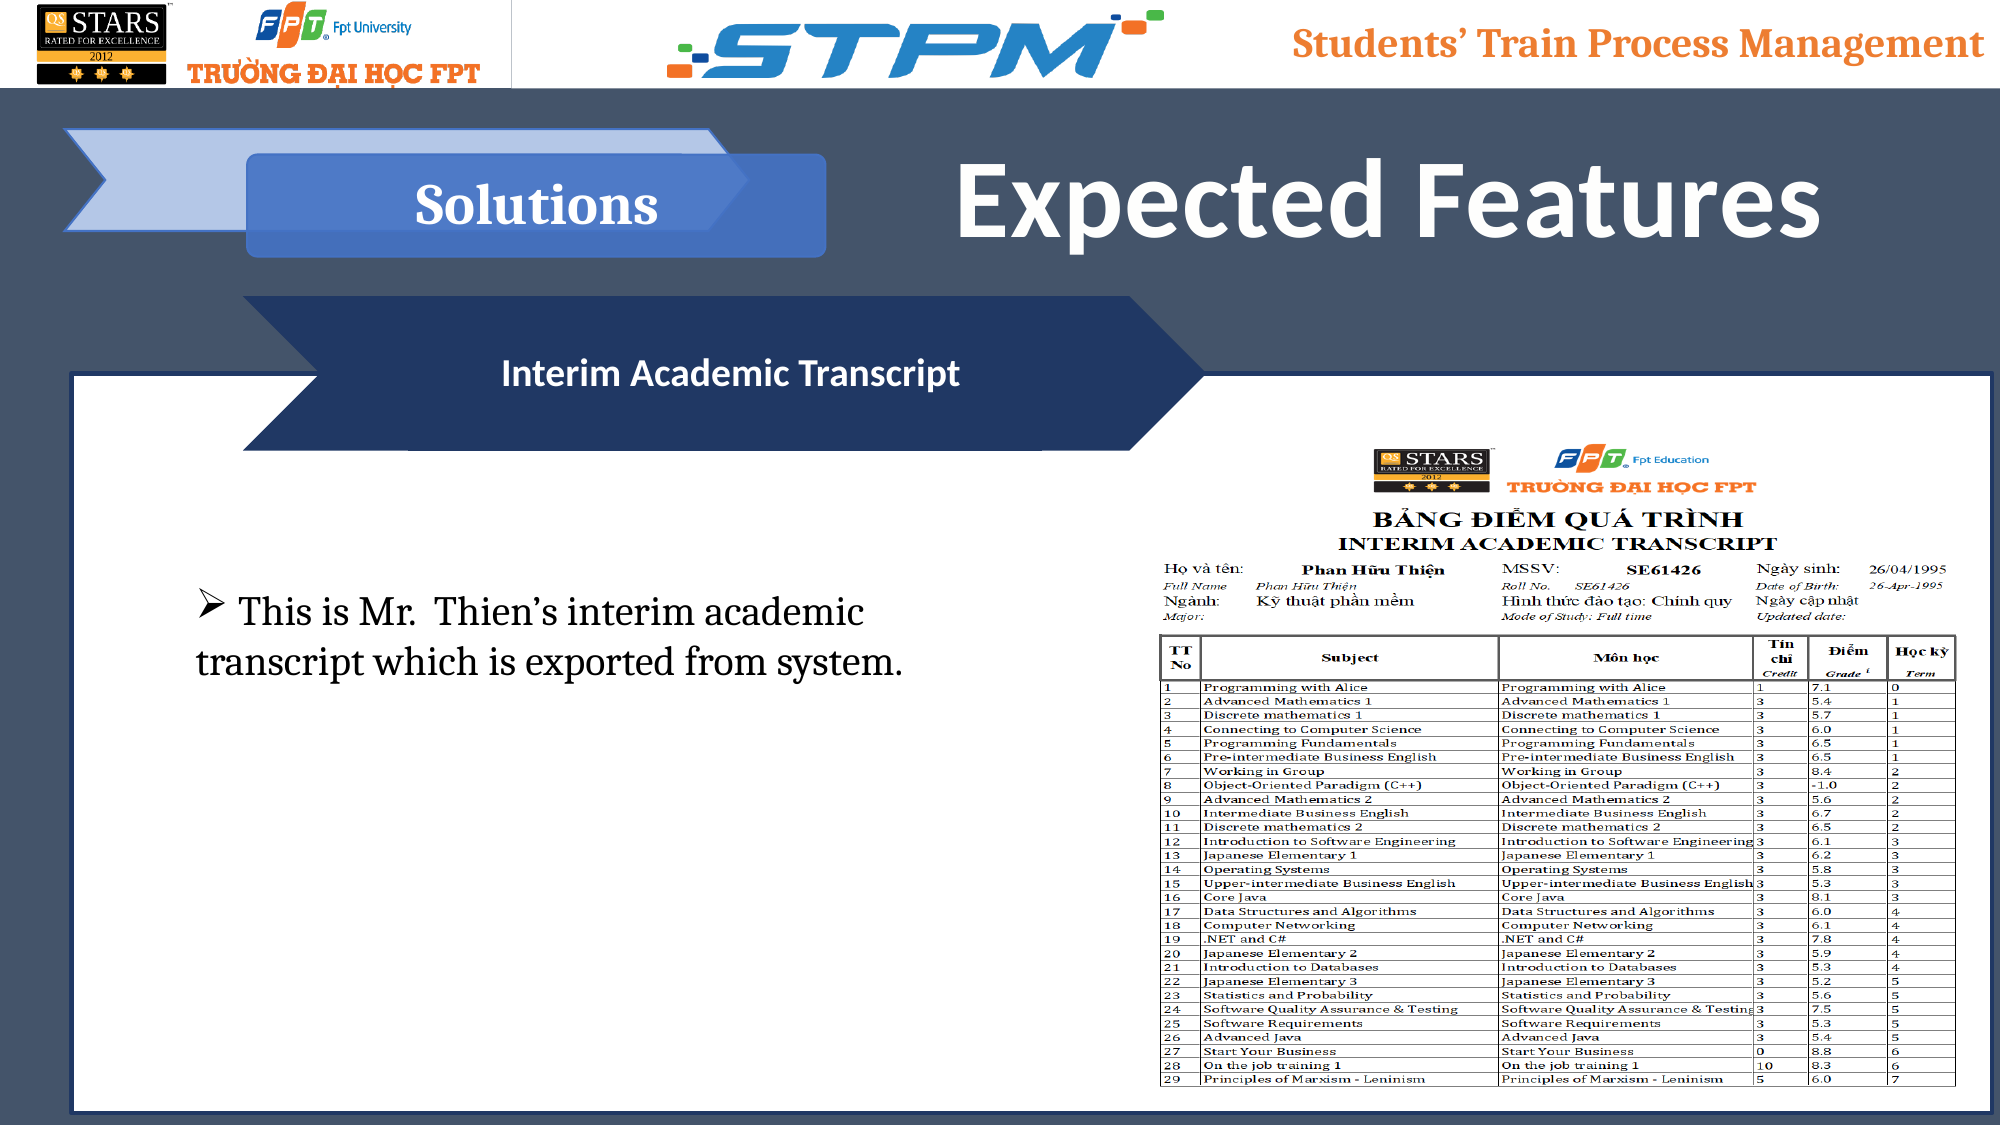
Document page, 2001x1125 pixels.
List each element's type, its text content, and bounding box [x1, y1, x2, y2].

picture [0, 0, 512, 89]
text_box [245, 297, 1206, 451]
title Students’ Train Process Management [512, 0, 2000, 89]
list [64, 129, 826, 257]
text_box [71, 373, 1993, 1114]
text_box Expected Features [939, 116, 1840, 267]
picture [667, 10, 1164, 78]
picture [1151, 429, 1968, 1103]
text_box This is Mr. Thien’s interim academic transcript which is exported from system. [180, 576, 993, 692]
